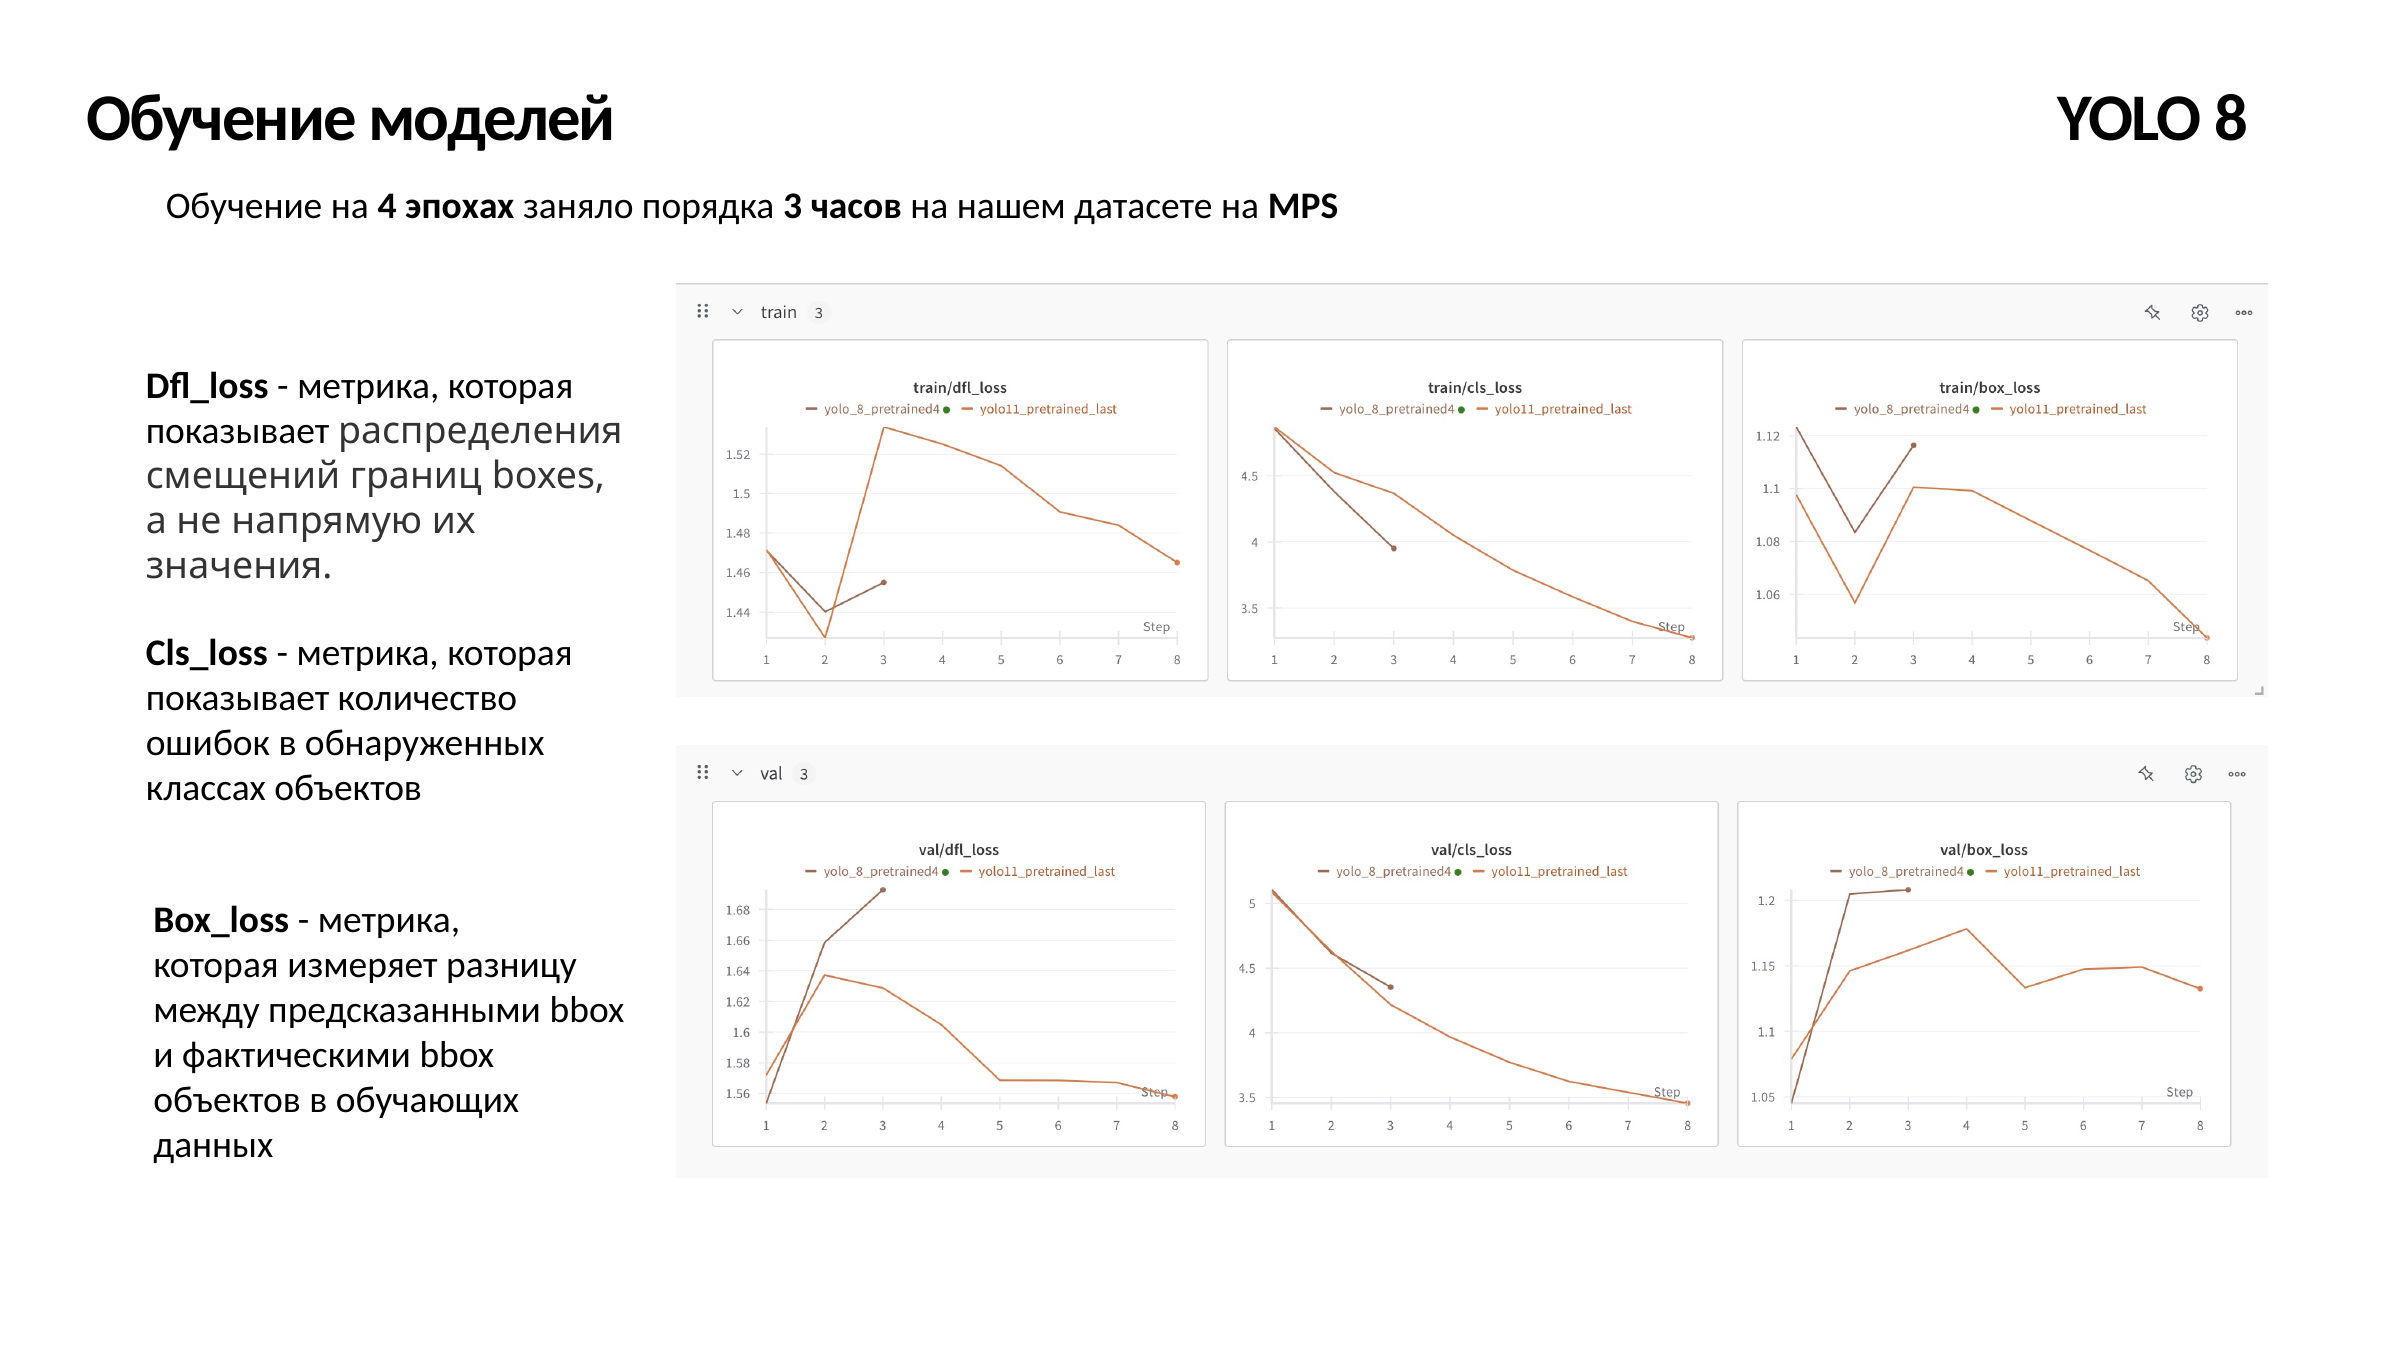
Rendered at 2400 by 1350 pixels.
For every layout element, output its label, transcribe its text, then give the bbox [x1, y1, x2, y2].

text_box Обучение моделей [86, 70, 1033, 155]
picture [676, 283, 2268, 697]
text_box Обучение на 4 эпохах заняло порядка 3 часов на нашем датасете на MPS [151, 174, 1354, 234]
picture [676, 745, 2268, 1178]
text_box Cls_loss - метрика, которая показывает количество ошибок в обнаруженных классах объектов [131, 621, 645, 816]
text_box Dfl_loss - метрика, которая показывает распределения смещений границ boxes, а не напрямую их значения. [131, 354, 645, 594]
text_box YOLO 8 [2057, 70, 2400, 155]
text_box Box_loss - метрика, которая измеряет разницу между предсказанными bbox и фактическими bbox объектов в обучающих данных [138, 887, 645, 1173]
